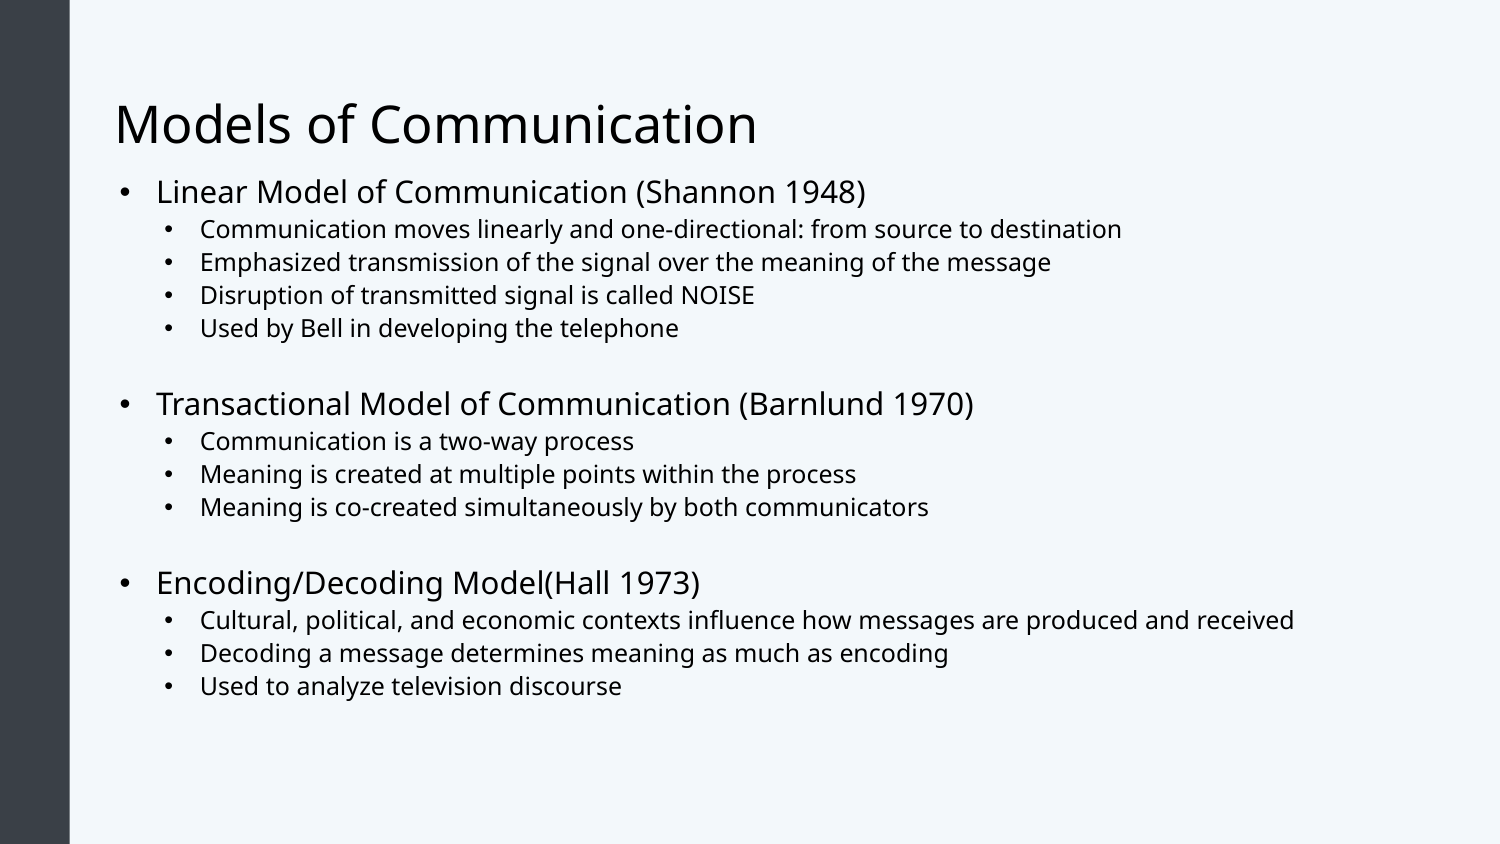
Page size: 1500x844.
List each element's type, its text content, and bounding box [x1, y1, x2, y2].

list Linear Model of Communication (Shannon 1948) Communication moves linearly and one-directional: from source to destination Emphasized transmission of the signal over the meaning of the message Disruption of transmitted signal is called NOISE Used by Bell in developing the telephone Transactional Model of Communication (Barnlund 1970) Communication is a two-way process Meaning is created at multiple points within the process Meaning is co-created simultaneously by both communicators Encoding/Decoding Model(Hall 1973) Cultural, political, and economic contexts influence how messages are produced and received Decoding a message determines meaning as much as encoding Used to analyze television discourse [103, 171, 1397, 757]
title Models of Communication [103, 44, 1397, 171]
